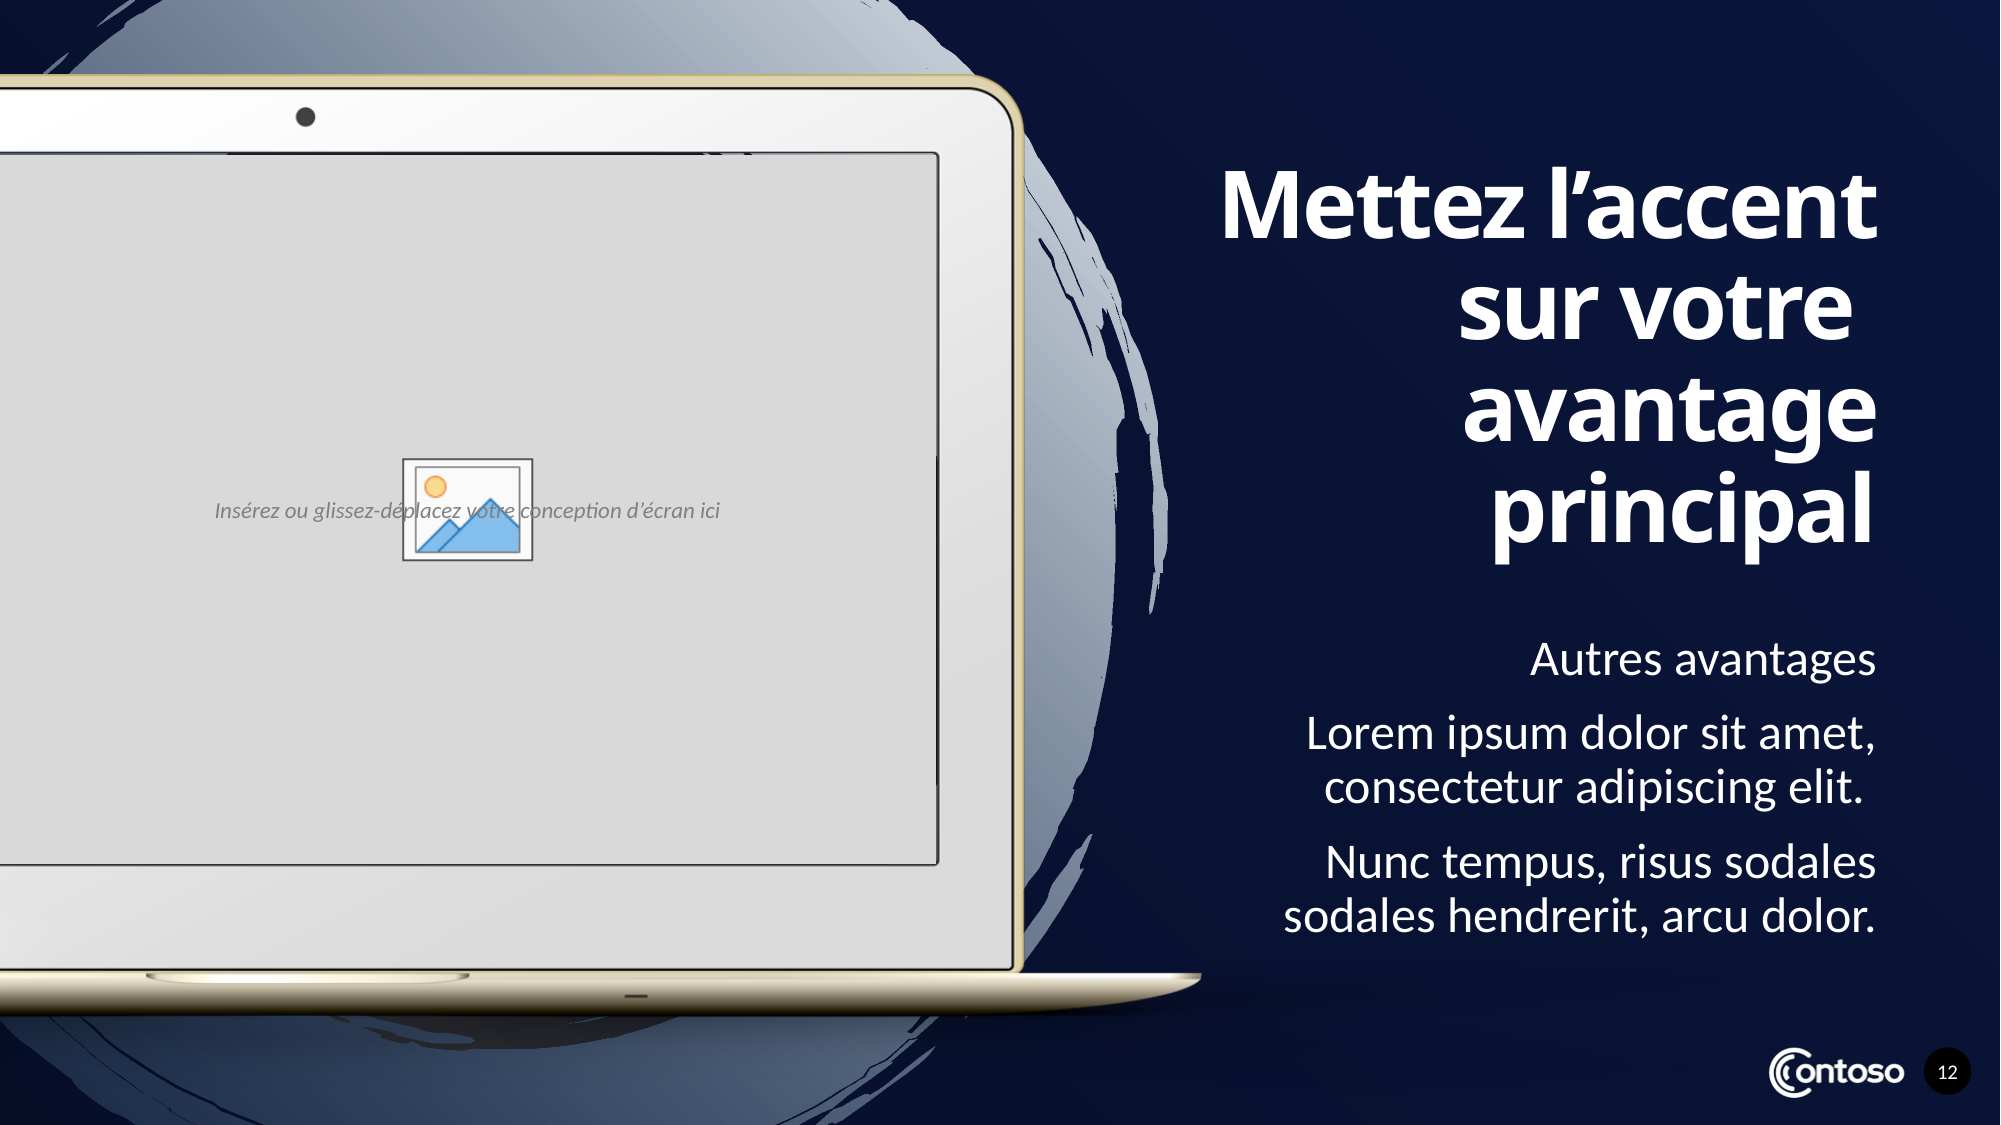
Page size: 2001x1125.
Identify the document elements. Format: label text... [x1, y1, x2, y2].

picture [0, 74, 1757, 1092]
slide_number 12 [1923, 1047, 1972, 1095]
list Autres avantages Lorem ipsum dolor sit amet, consectetur adipiscing elit. Nunc tempus, risus sodales sodales hendrerit, arcu dolor. [1243, 631, 1877, 950]
picture [1764, 1043, 1909, 1099]
title Mettez l’accent sur votre avantage principal [1183, 245, 1877, 563]
